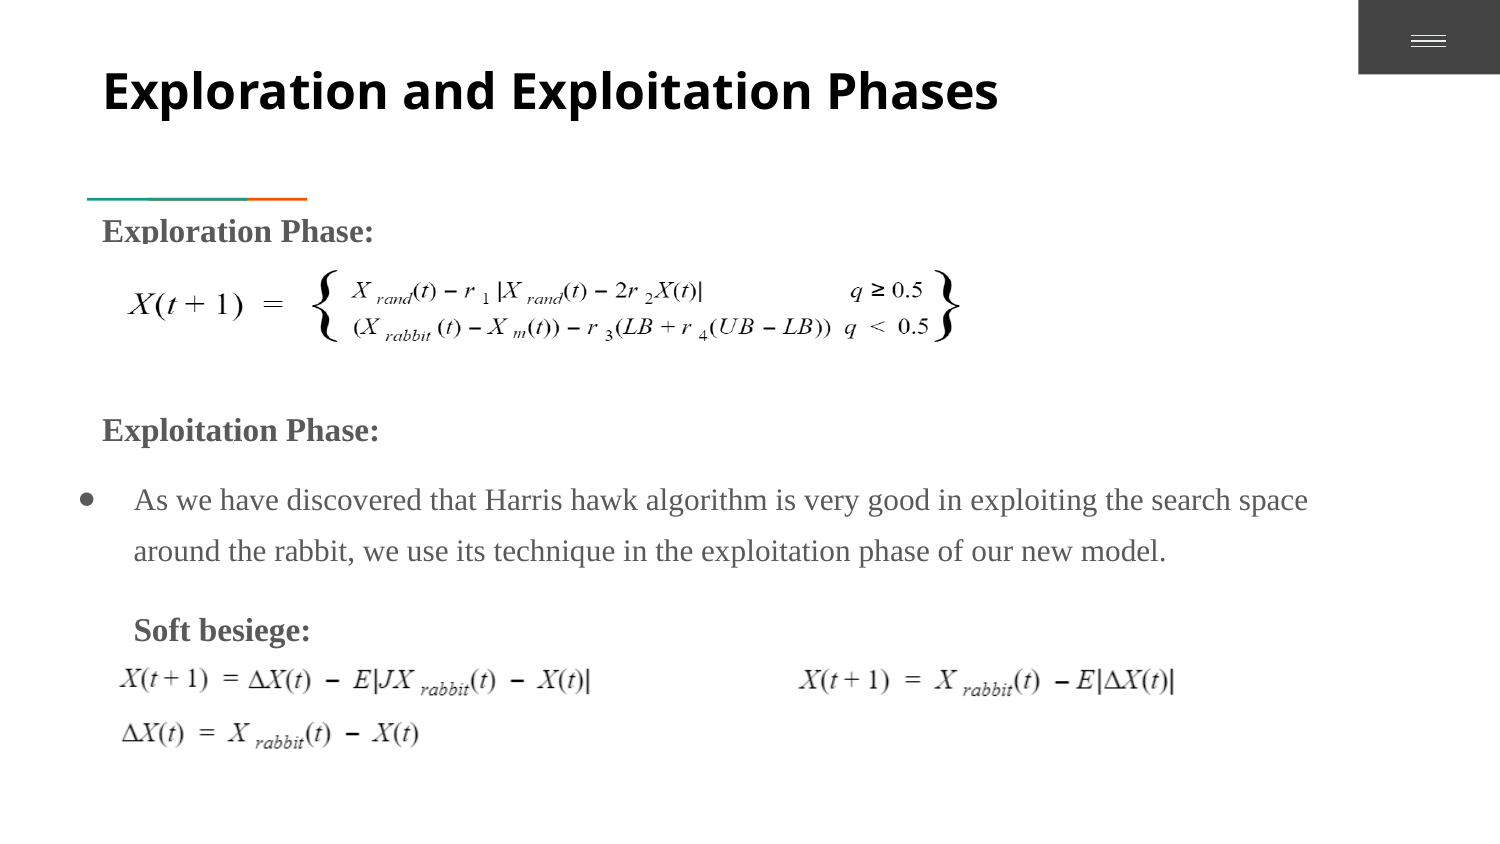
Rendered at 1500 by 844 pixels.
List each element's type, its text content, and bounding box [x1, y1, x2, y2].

picture [773, 654, 1246, 712]
text_box Exploration and Exploitation Phases [87, 44, 1101, 148]
picture [75, 654, 715, 756]
picture [86, 244, 967, 387]
title Exploration Phase: Exploitation Phase: [87, 193, 1349, 458]
text_box As we have discovered that Harris hawk algorithm is very good in exploiting the search space around the rabbit, we use its technique in the exploitation phase of our new model. Soft besiege: Hard besiege: [43, 458, 1414, 844]
